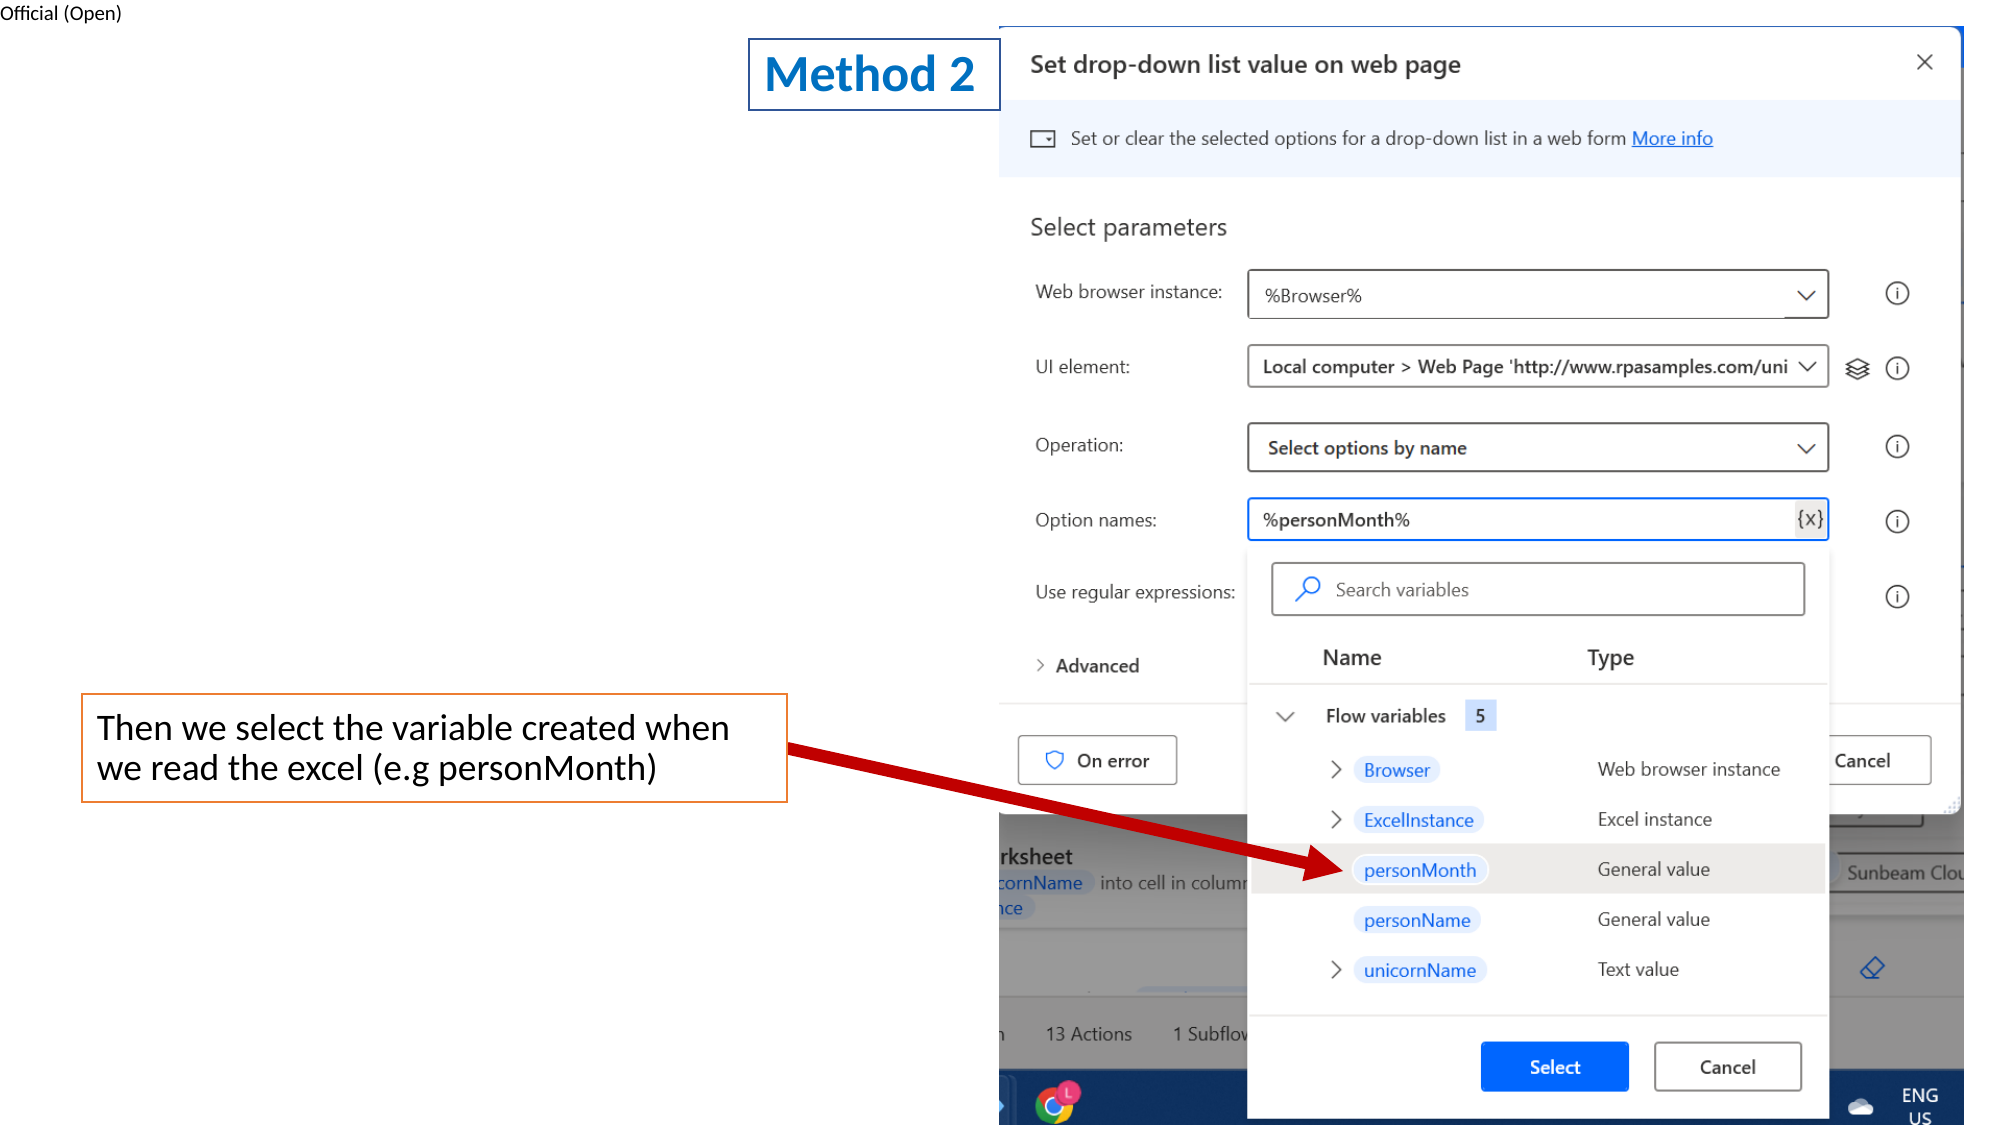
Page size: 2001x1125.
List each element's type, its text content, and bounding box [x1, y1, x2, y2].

picture [999, 26, 1964, 1125]
title Then we select the variable created when we read the excel (e.g personMonth) [81, 693, 788, 803]
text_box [787, 748, 1344, 871]
text_box Method 2 [748, 38, 999, 111]
